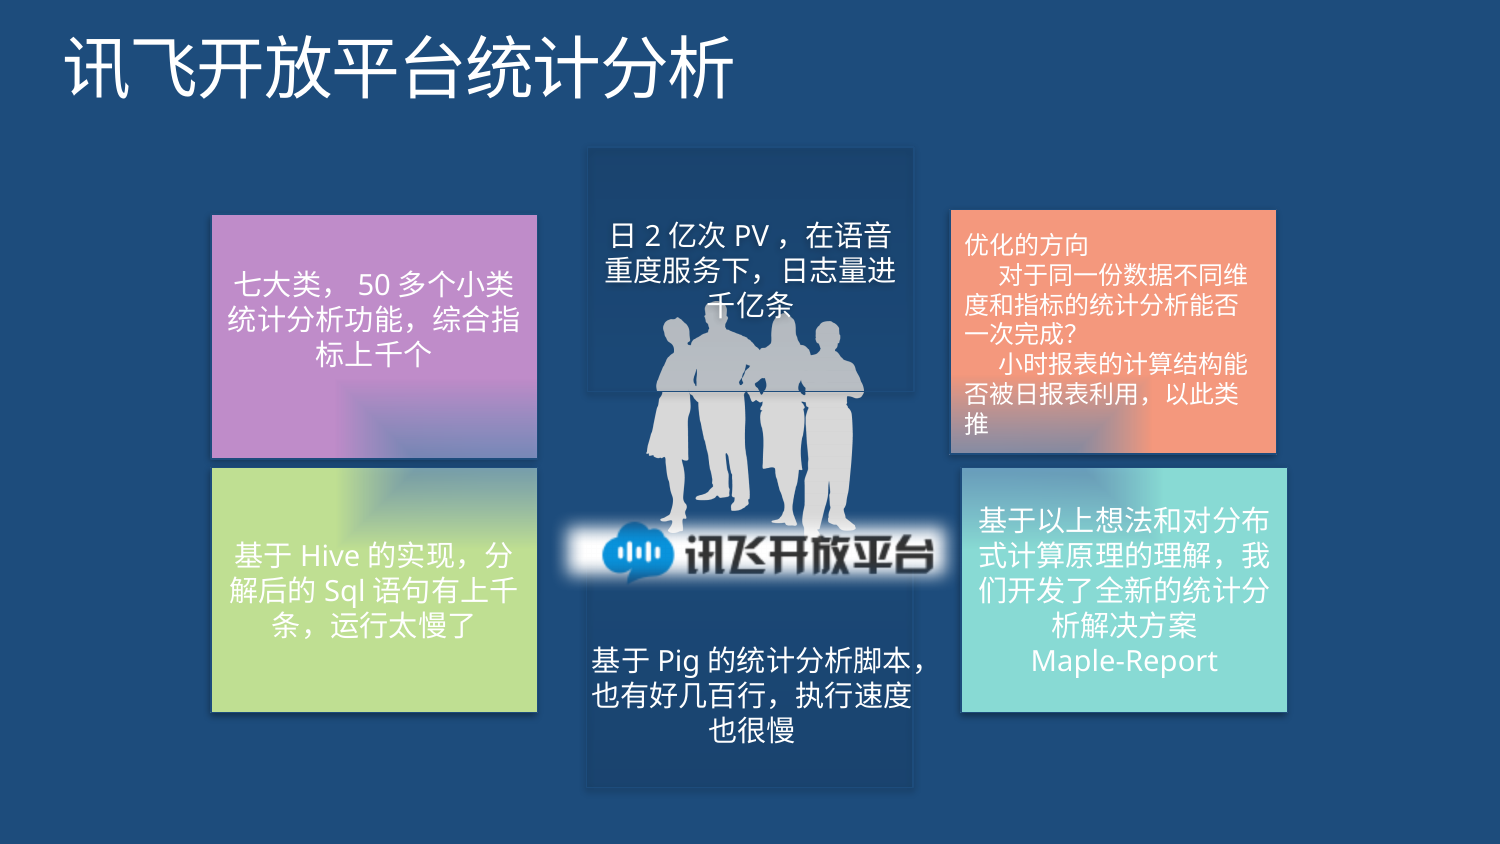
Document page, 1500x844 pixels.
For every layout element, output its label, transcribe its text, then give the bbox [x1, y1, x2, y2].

text_box 基于以上想法和对分布式计算原理的理解，我们开发了全新的统计分析解决方案 Maple-Report [960, 467, 1288, 713]
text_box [949, 209, 1277, 455]
picture [549, 509, 963, 593]
text_box 日2亿次PV，在语音重度服务下，日志量进千亿条 [587, 146, 915, 392]
text_box 七大类，50多个小类统计分析功能，综合指标上千个 [210, 213, 538, 460]
title 讯飞开放平台统计分析 [62, 34, 1438, 110]
text_box 基于Hive的实现，分解后的Sql语句有上千条，运行太慢了 [210, 467, 538, 713]
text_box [646, 300, 864, 507]
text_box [586, 601, 914, 788]
